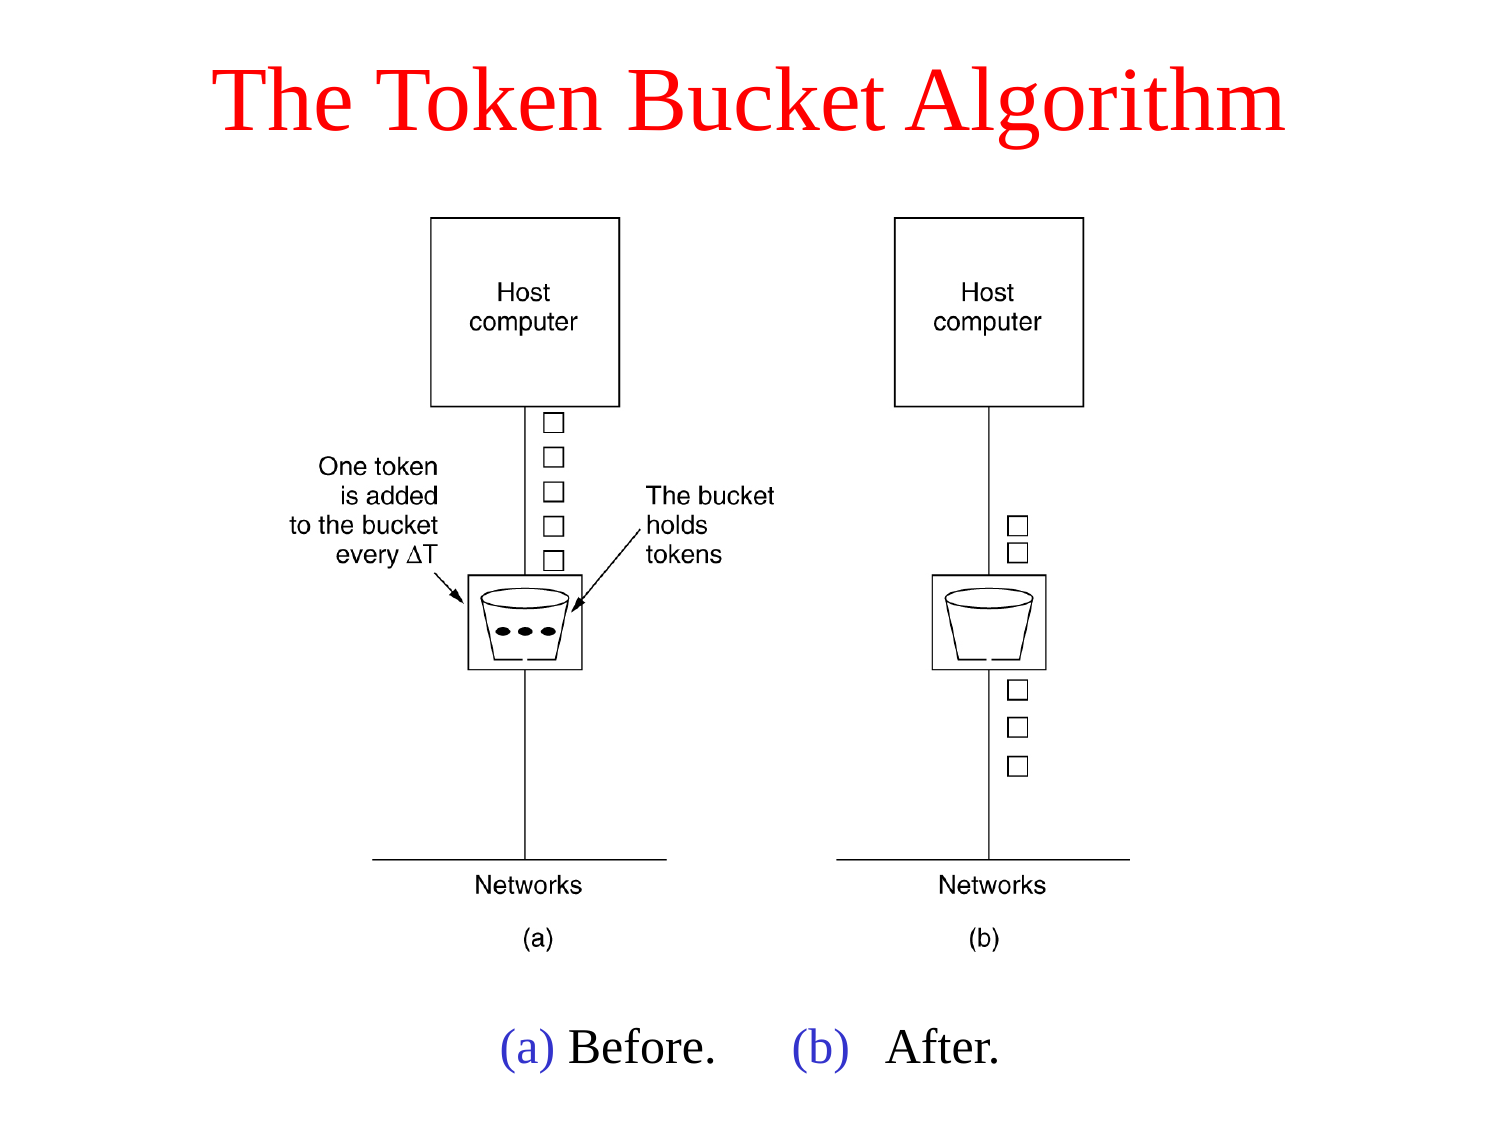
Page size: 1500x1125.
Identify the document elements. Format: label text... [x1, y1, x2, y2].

list (a) Before. (b) After. [0, 1006, 1500, 1095]
picture [289, 216, 1130, 952]
title The Token Bucket Algorithm [0, 0, 1500, 188]
